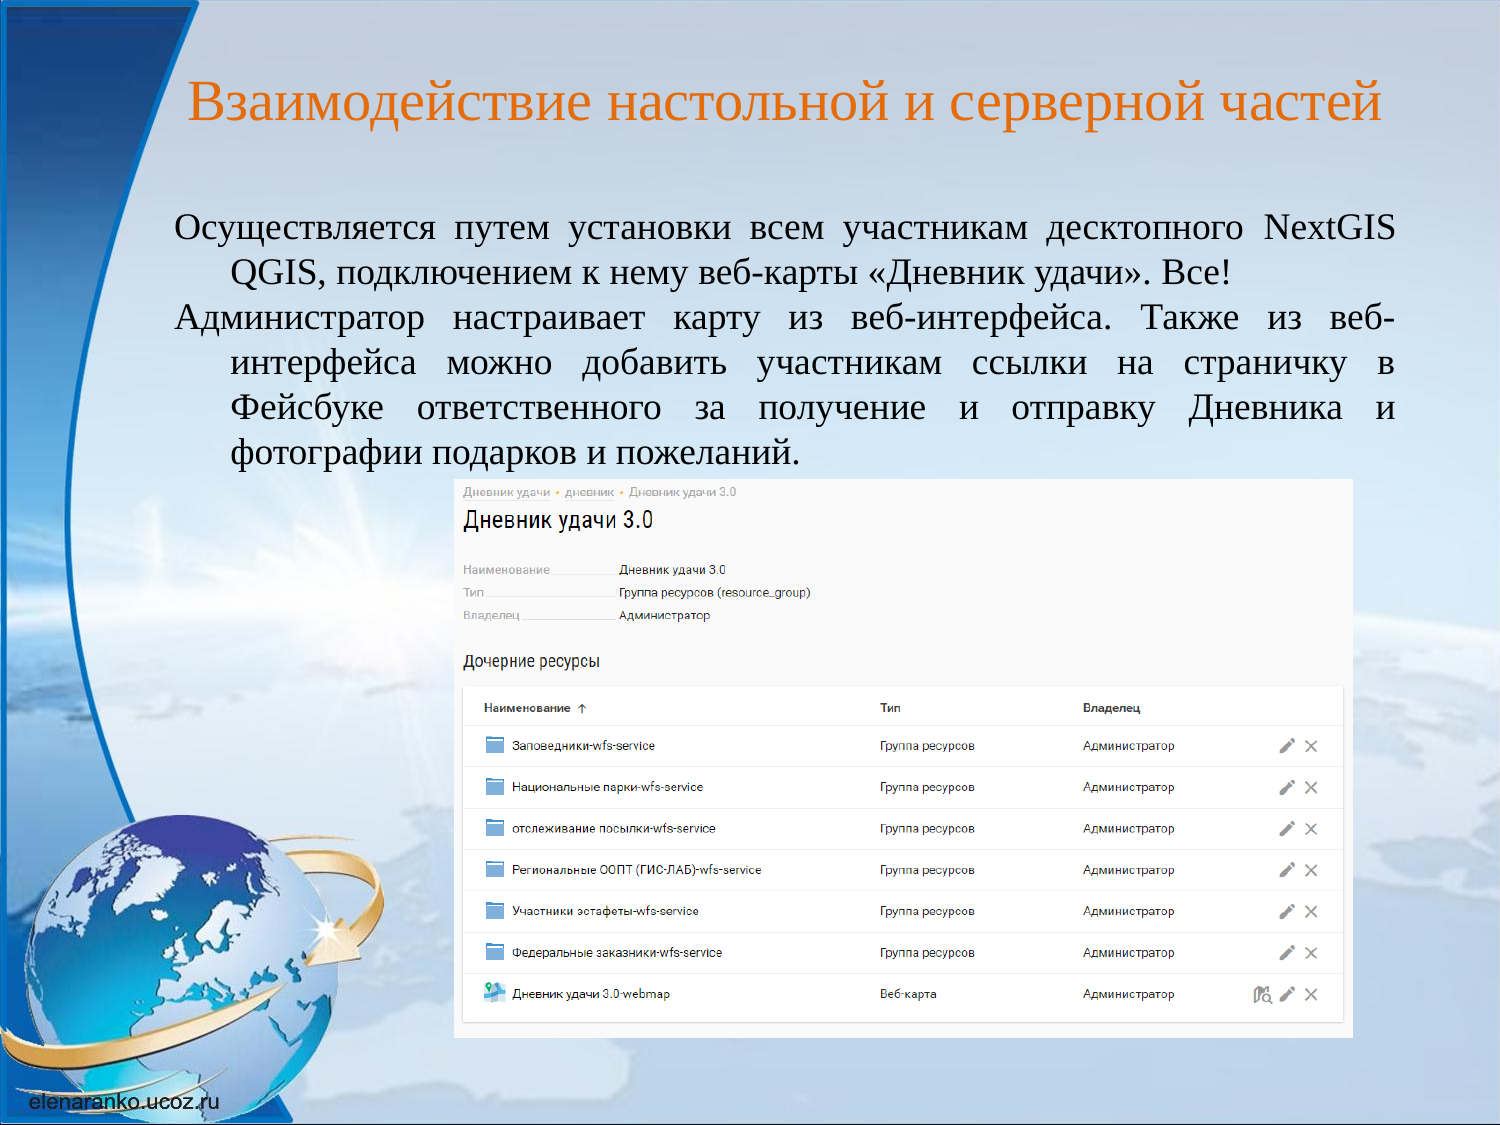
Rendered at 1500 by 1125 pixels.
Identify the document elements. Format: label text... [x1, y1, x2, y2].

text_box Взаимодействие настольной и серверной частей Осуществляется путем установки всем участникам десктопного NextGIS QGIS, подключением к нему веб-карты «Дневник удачи». Все! Администратор настраивает карту из веб-интерфейса. Также из веб-интерфейса можно добавить участникам ссылки на страничку в Фейсбуке ответственного за получение и отправку Дневника и фотографии подарков и пожеланий. [159, 54, 1412, 795]
picture [0, 0, 1500, 1125]
